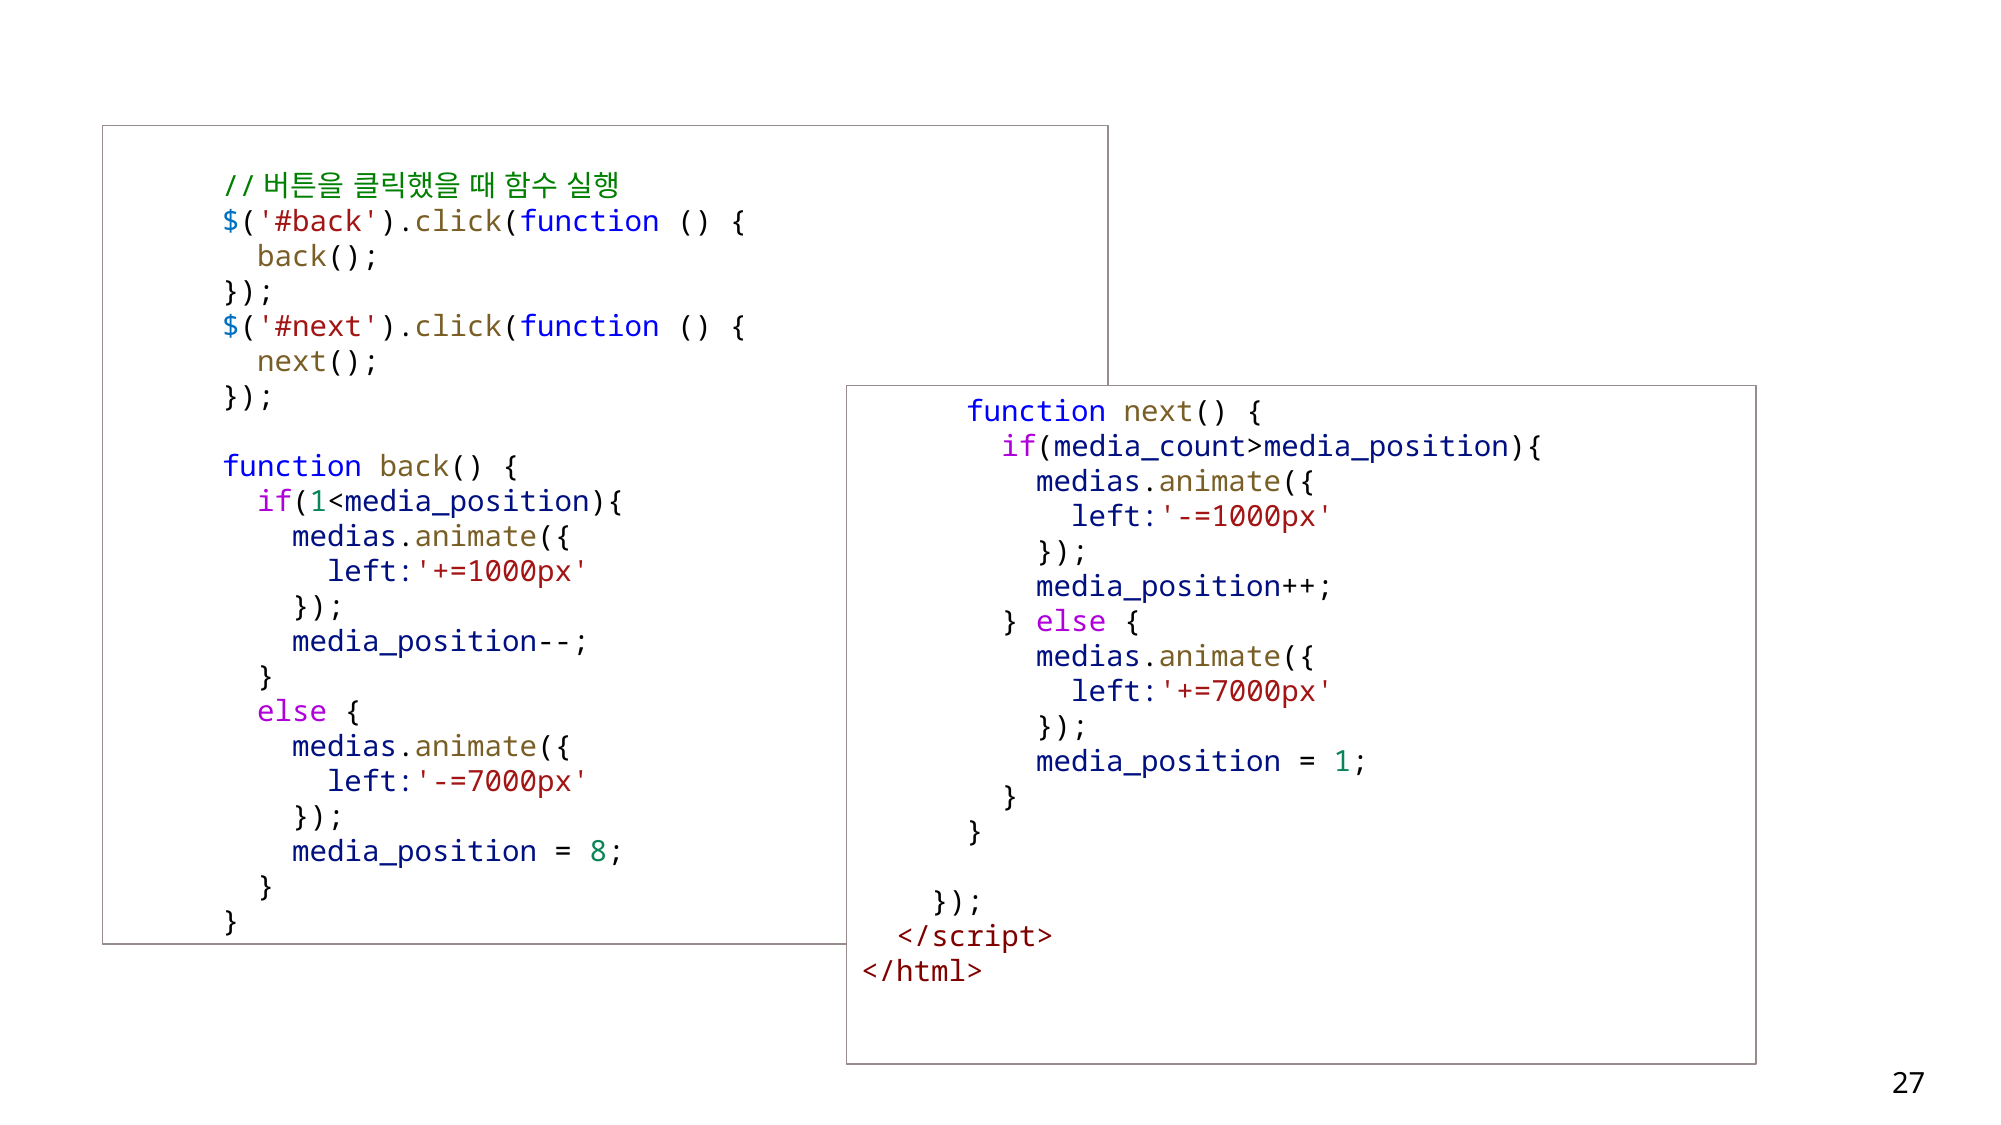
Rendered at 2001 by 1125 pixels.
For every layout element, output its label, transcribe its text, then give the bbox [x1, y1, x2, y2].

text_box function next() { if(media_count>media_position){ medias.animate({ left:'-=1000px' }); media_position++; } else { medias.animate({ left:'+=7000px' }); media_position = 1; } } }); </script> </html> [845, 384, 1757, 1066]
text_box //버튼을 클릭했을 때 함수 실행 $('#back').click(function () { back(); }); $('#next').click(function () { next(); }); function back() { if(1<media_position){ medias.animate({ left:'+=1000px' }); media_position--; } else { medias.animate({ left:'-=7000px' }); media_position = 8; } } [101, 124, 1109, 946]
